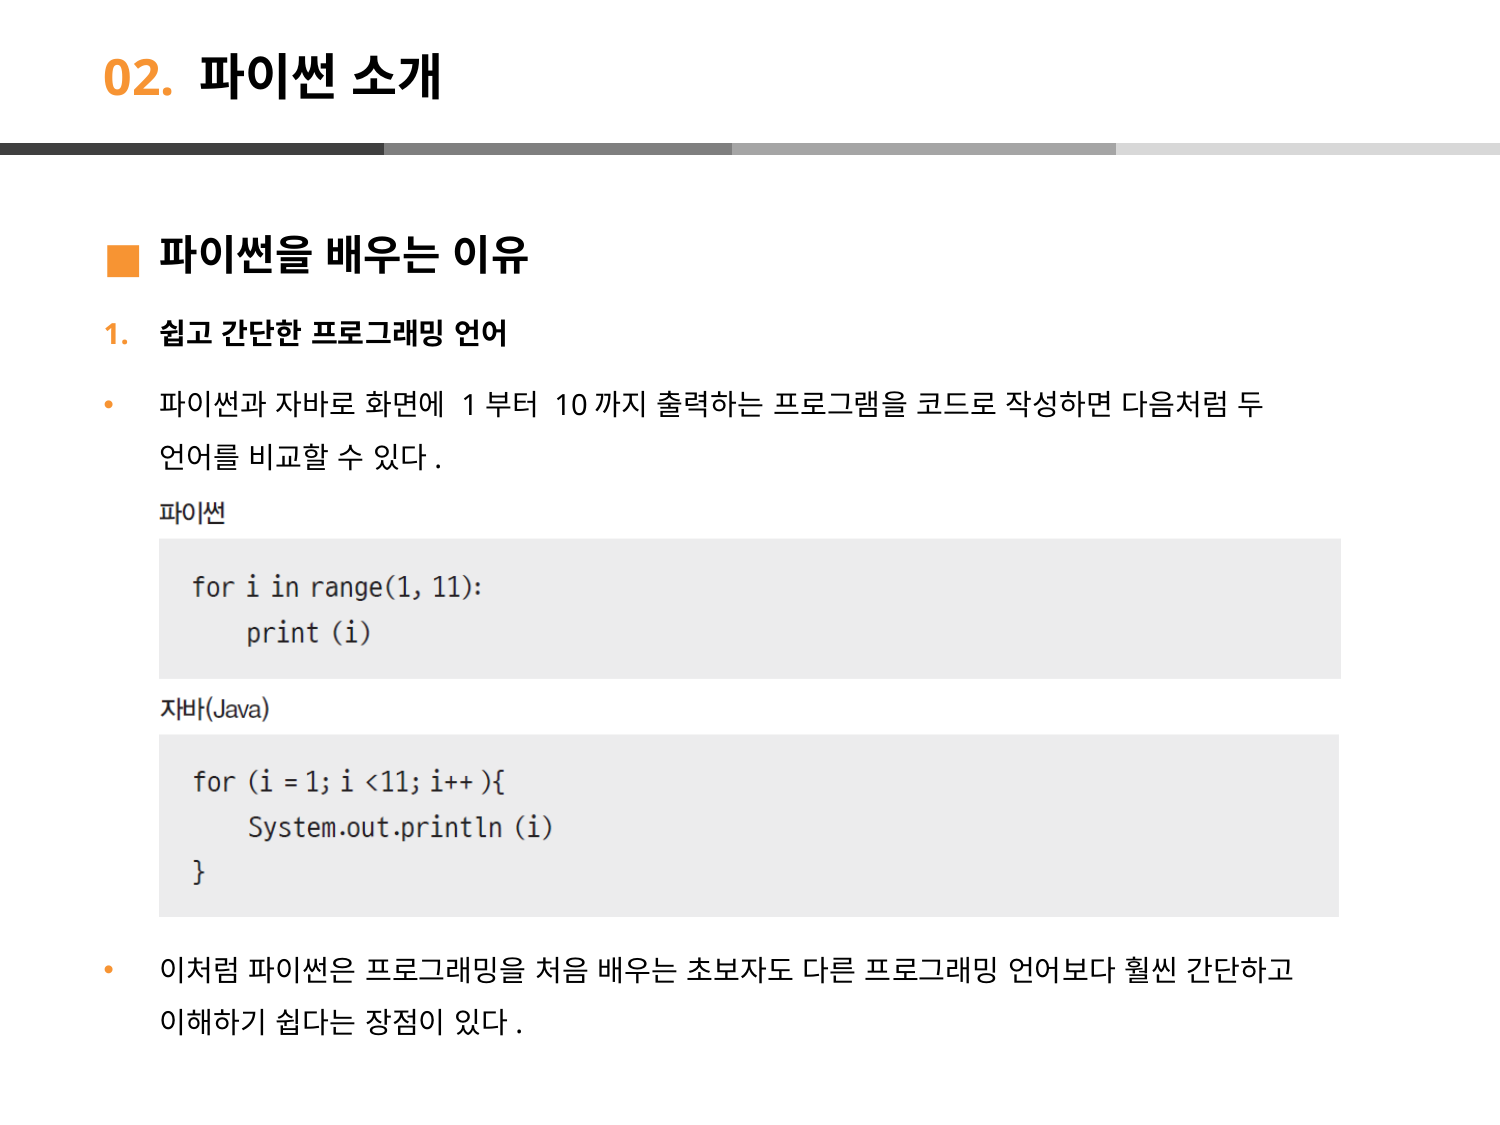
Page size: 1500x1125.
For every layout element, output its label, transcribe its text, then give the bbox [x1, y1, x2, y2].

picture [159, 495, 1341, 681]
picture [159, 692, 1341, 917]
text_box 쉽고 간단한 프로그래밍 언어 [88, 290, 1365, 362]
text_box 파이썬과 자바로 화면에 1부터 10까지 출력하는 프로그램을 코드로 작성하면 다음처럼 두 언어를 비교할 수 있다. 이처럼 파이썬은 프로그래밍을 처음 배우는 초보자도 다른 프로그래밍 언어보다 훨씬 간단하고 이해하기 쉽다는 장점이 있다. [88, 362, 1365, 1059]
list 파이썬을 배우는 이유 [88, 196, 1436, 291]
title 02. 파이썬 소개 [88, 30, 1211, 121]
